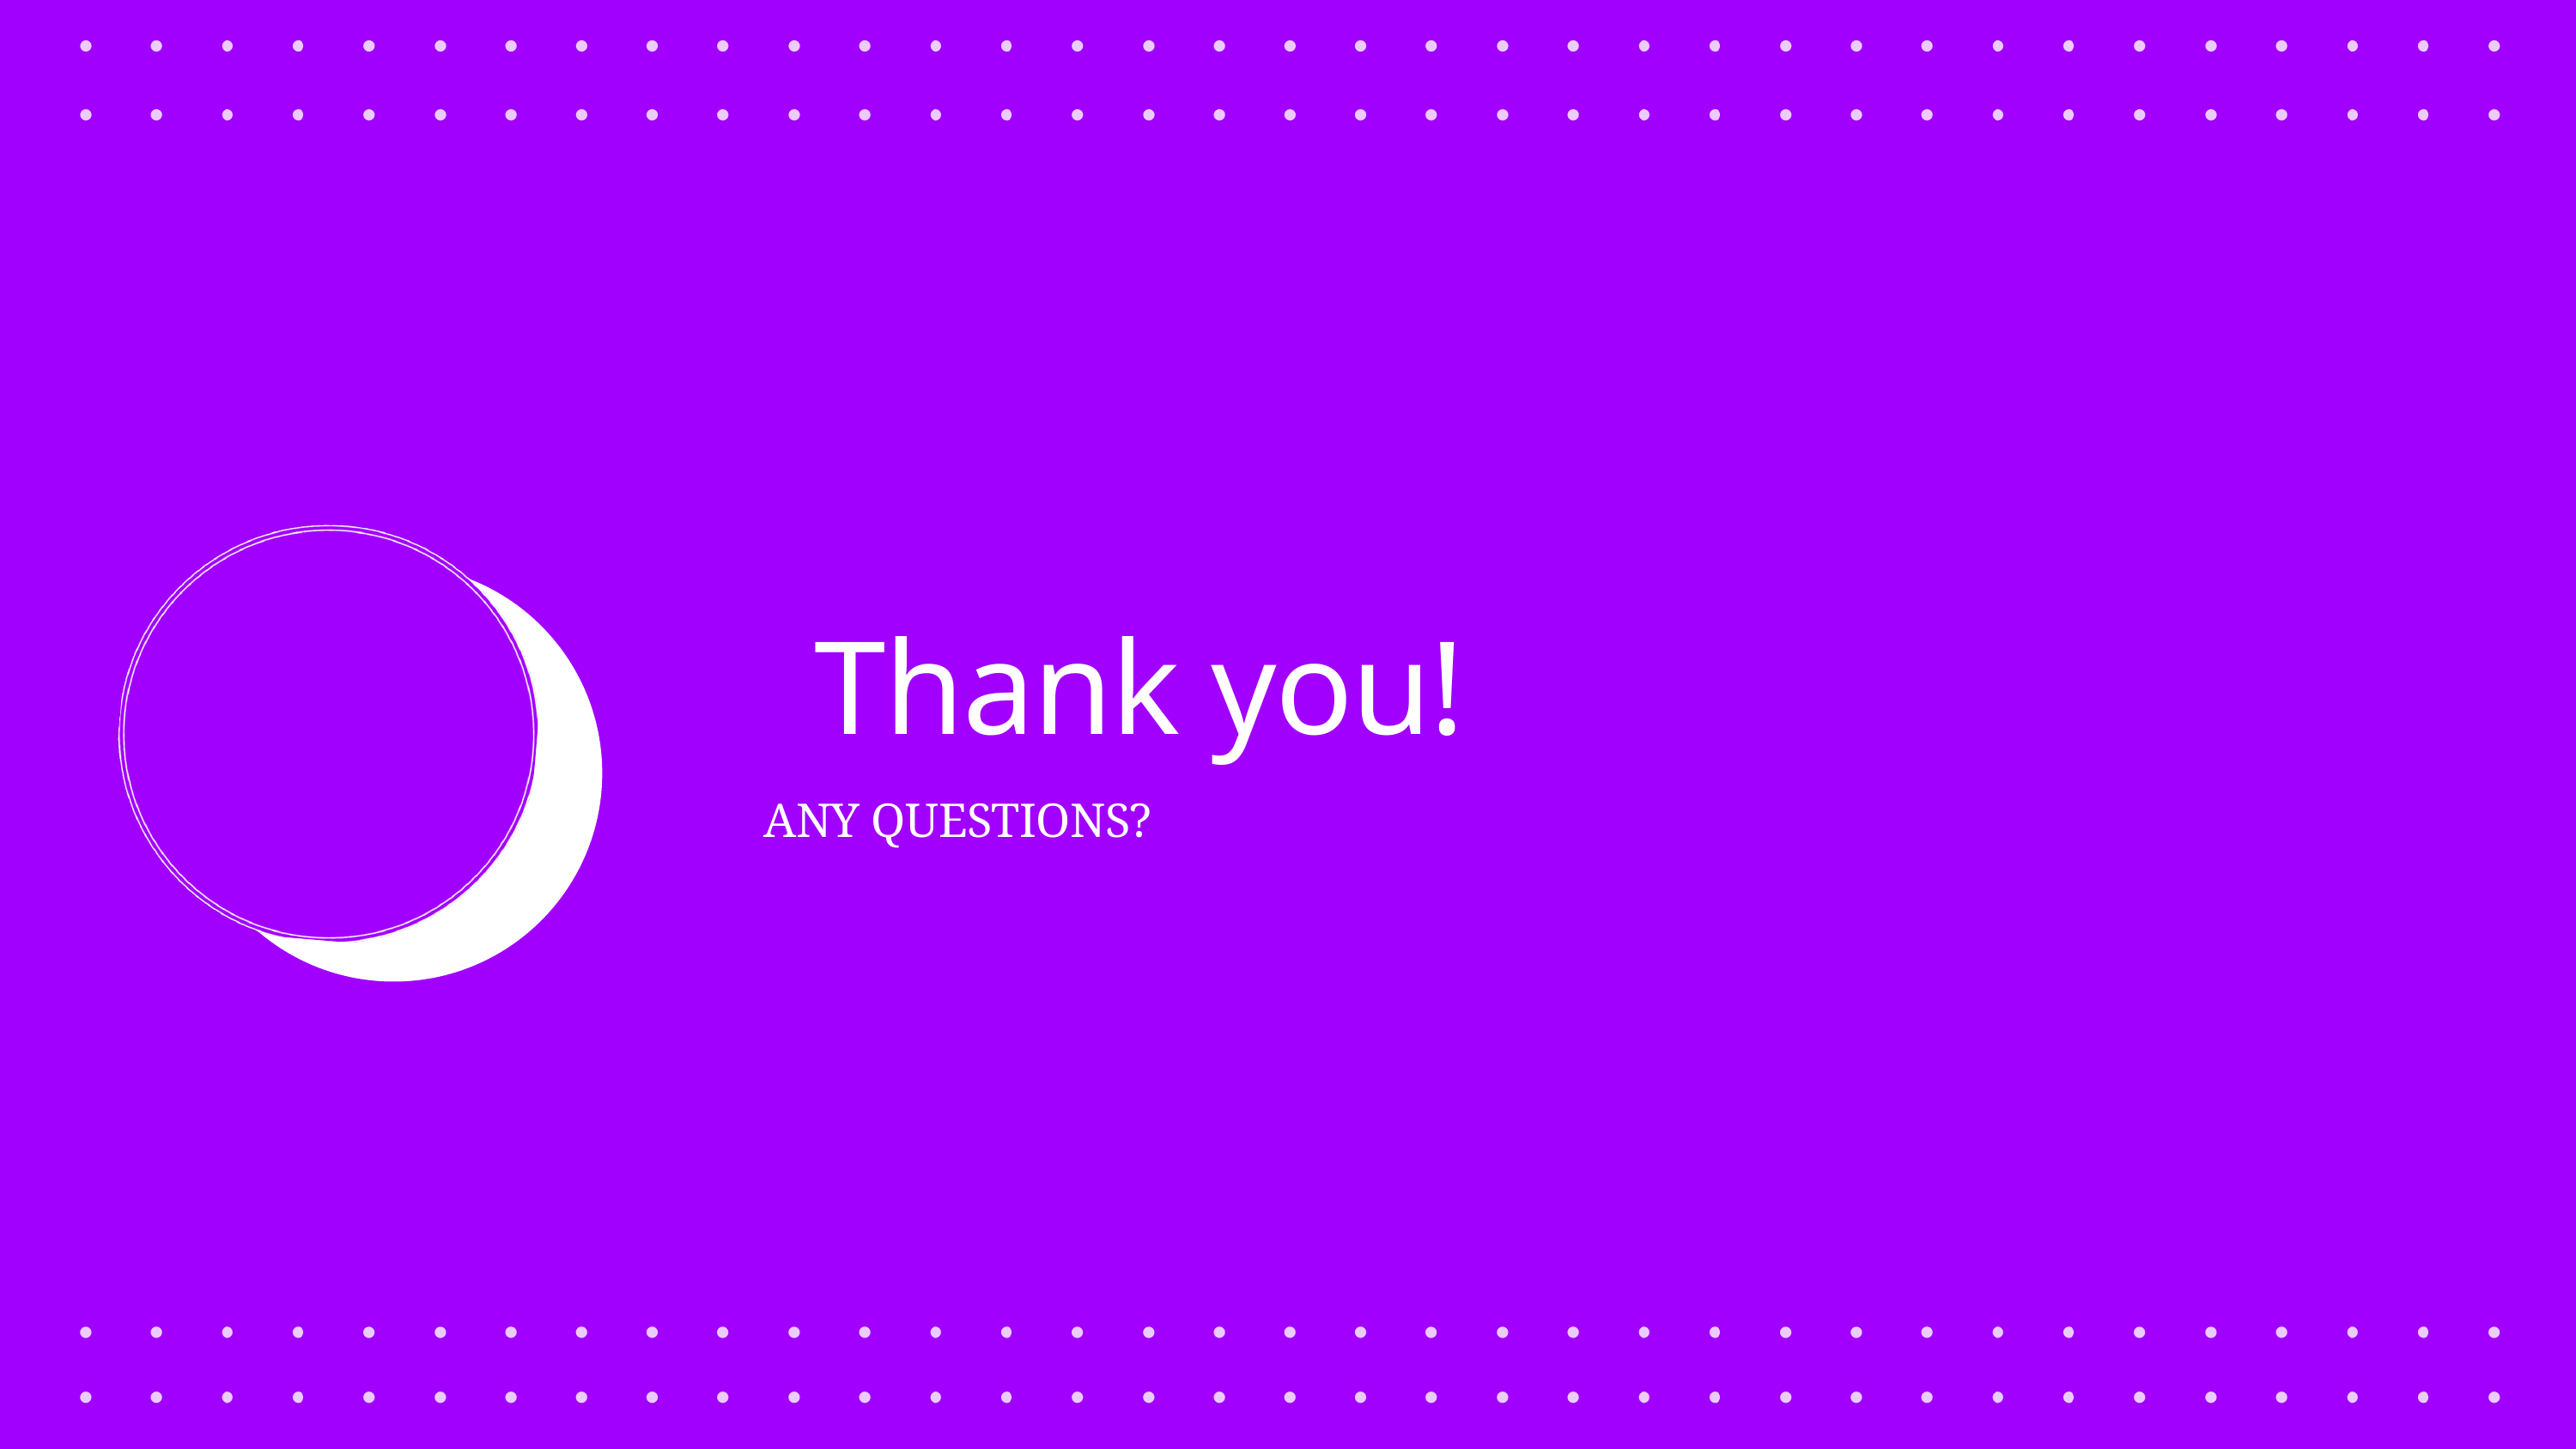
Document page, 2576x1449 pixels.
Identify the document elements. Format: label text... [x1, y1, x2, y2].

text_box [72, 1322, 2504, 1449]
text_box ANY QUESTIONS? [763, 781, 1522, 847]
text_box Thank you! [657, 588, 1465, 761]
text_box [72, 0, 2504, 124]
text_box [102, 506, 603, 982]
